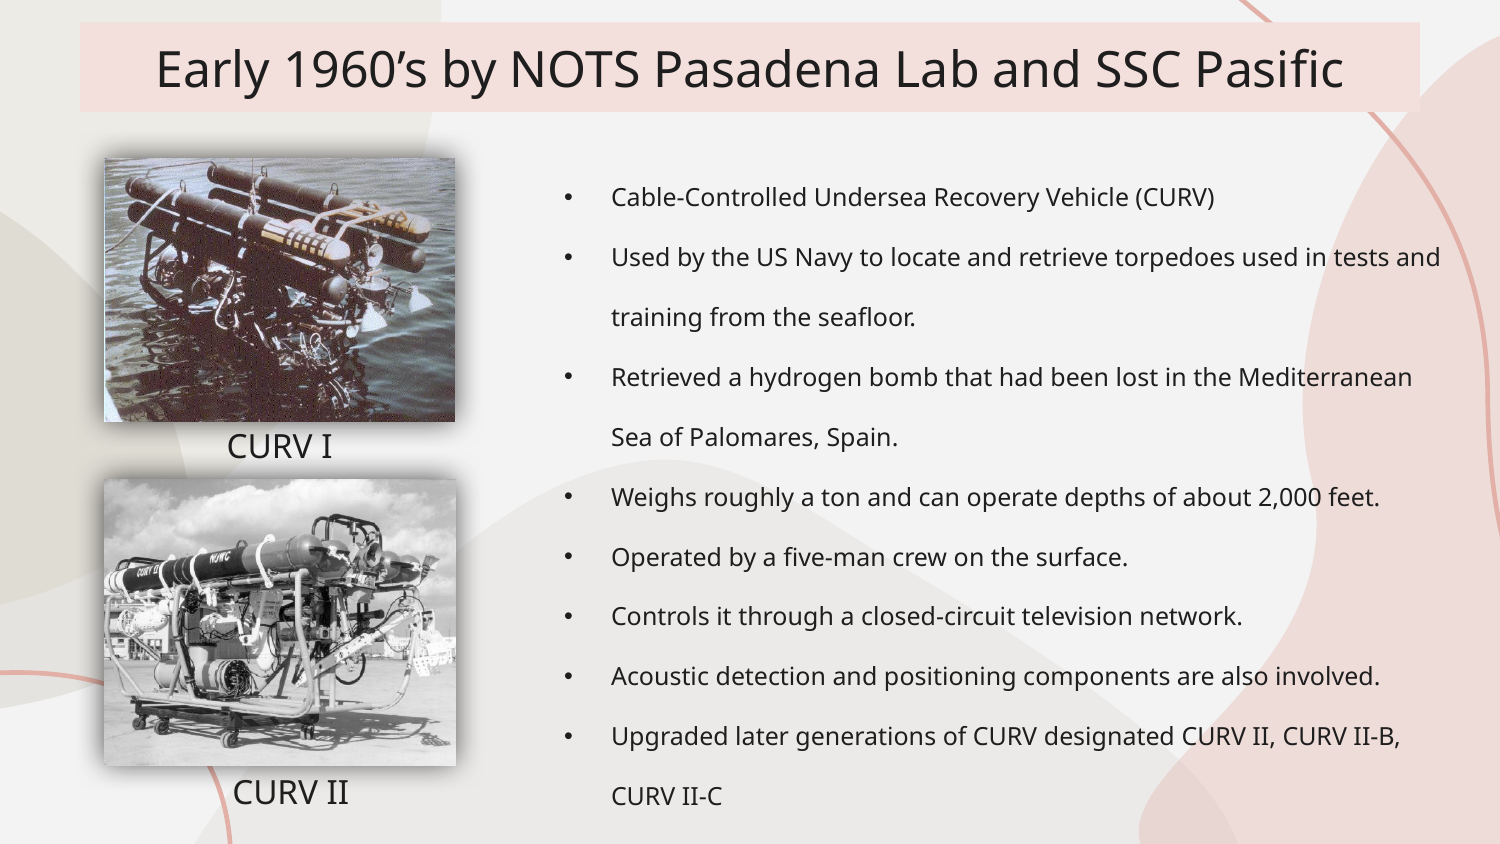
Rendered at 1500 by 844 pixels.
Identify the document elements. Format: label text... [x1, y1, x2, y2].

title CURV I [130, 444, 429, 456]
title Early 1960’s by NOTS Pasadena Lab and SSC Pasific [80, 22, 1420, 112]
picture [103, 158, 455, 423]
subtitle Cable-Controlled Undersea Recovery Vehicle (CURV) Used by the US Navy to locate and retrieve torpedoes used in tests and training from the seafloor. Retrieved a hydrogen bomb that had been lost in the Mediterranean Sea of Palomares, Spain. Weighs roughly a ton and can operate depths of about 2,000 feet. Operated by a five-man crew on the surface. Controls it through a closed-circuit television network. Acoustic detection and positioning components are also involved. Upgraded later generations of CURV designated CURV II, CURV II-B, CURV II-C [549, 136, 1472, 844]
text_box CURV II [141, 774, 440, 826]
picture [103, 479, 456, 766]
